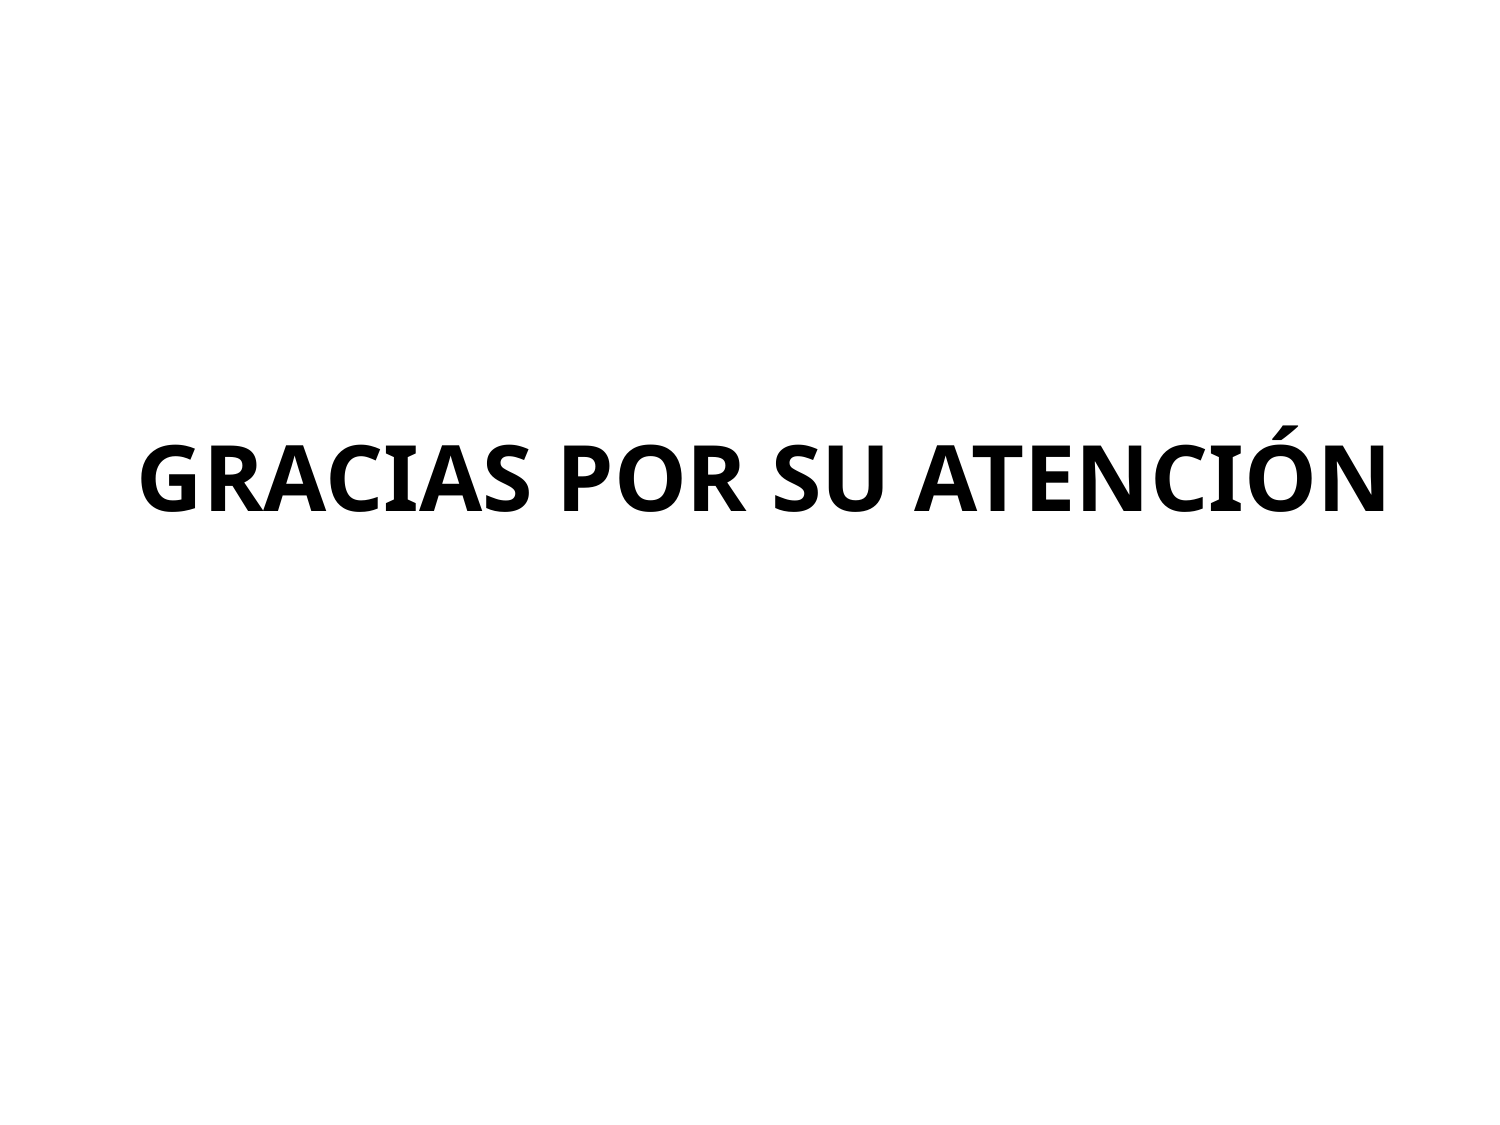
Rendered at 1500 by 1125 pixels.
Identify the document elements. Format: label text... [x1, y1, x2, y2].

text_box GRACIAS POR SU ATENCIÓN [122, 412, 1409, 538]
